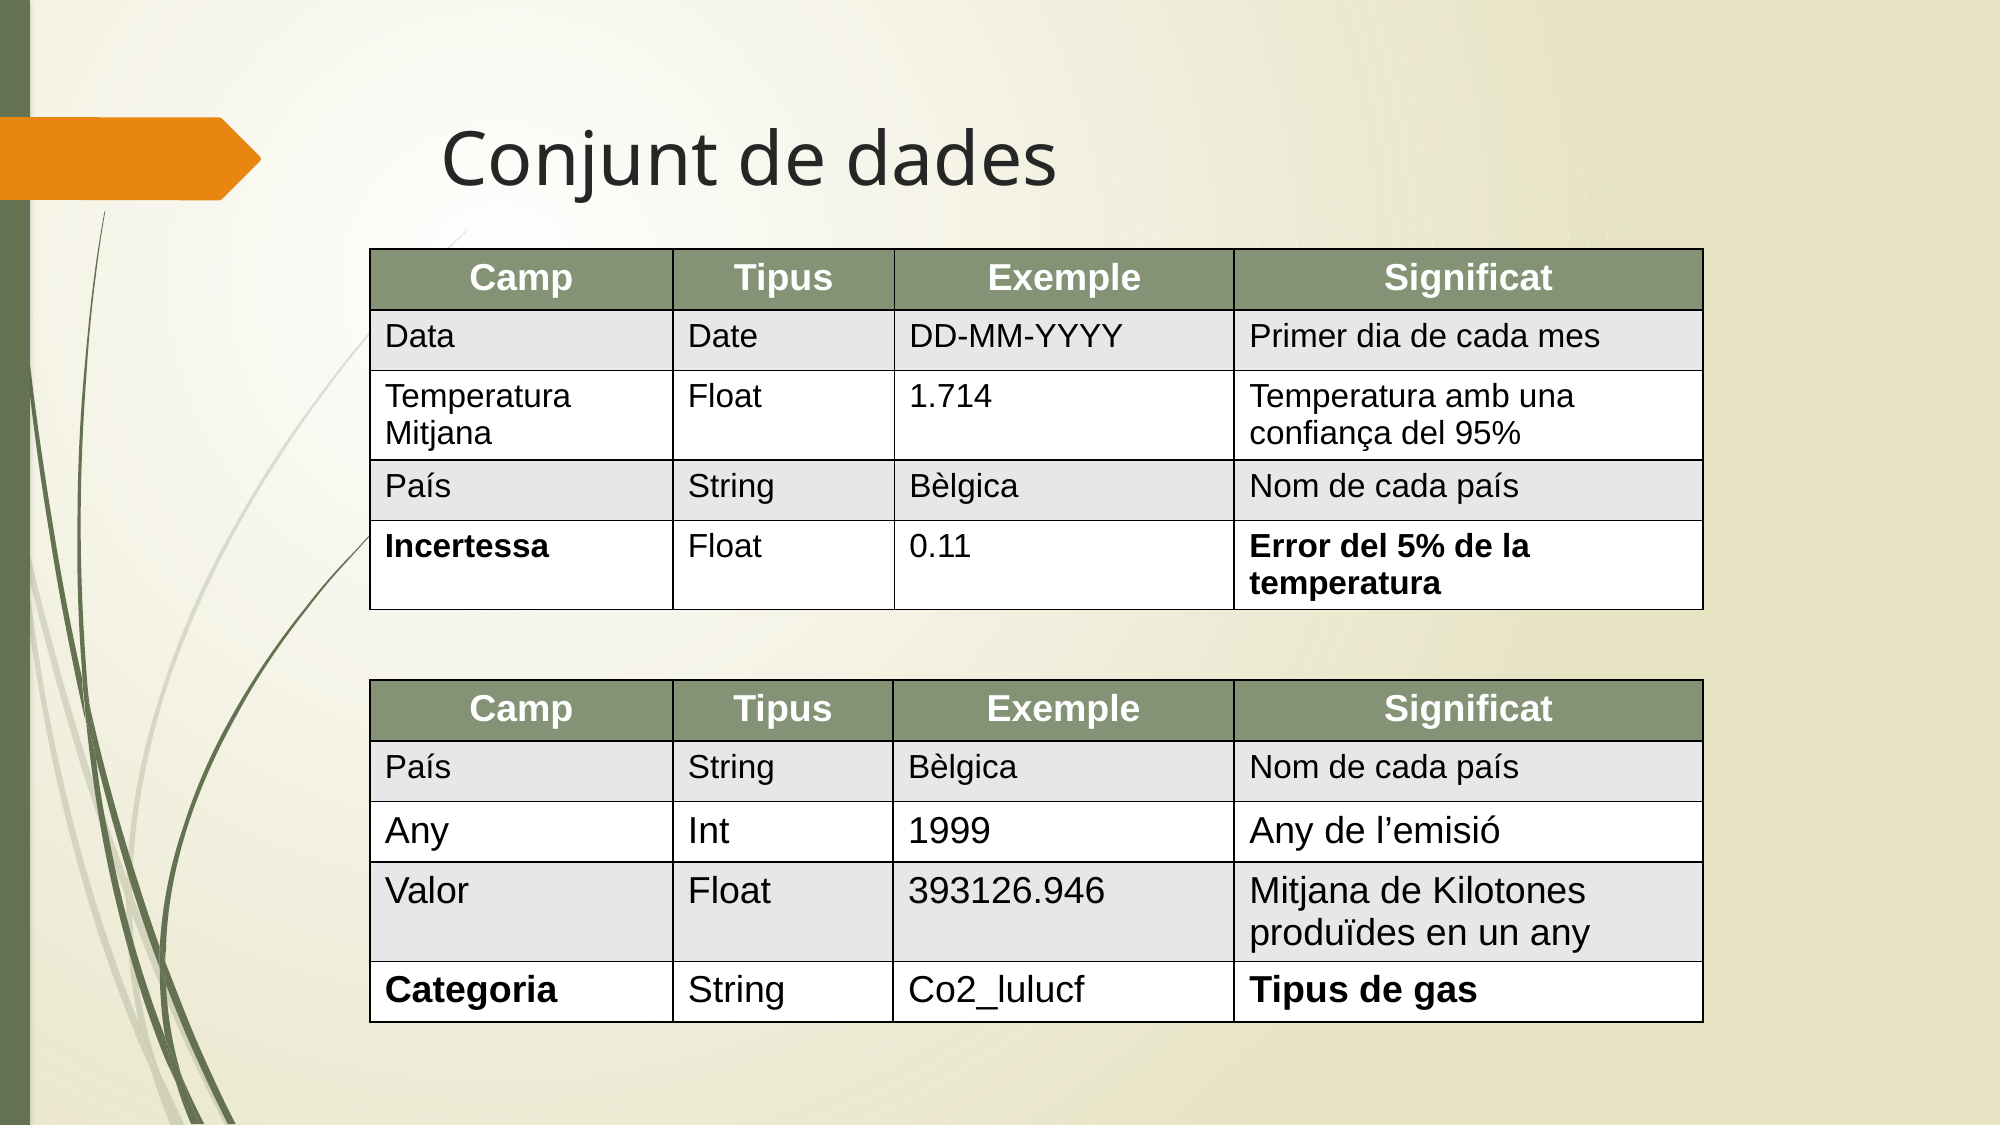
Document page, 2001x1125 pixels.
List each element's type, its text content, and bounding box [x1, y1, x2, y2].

table_cell País [371, 461, 672, 520]
table_cell Mitjana de Kilotones produïdes en un any [1235, 863, 1702, 961]
table_cell Temperatura Mitjana [371, 371, 672, 459]
table_header Camp [371, 681, 672, 740]
table_cell Bèlgica [895, 461, 1233, 520]
table_cell Float [674, 521, 894, 609]
table_cell 0.11 [895, 521, 1233, 609]
table_cell 1.714 [895, 371, 1233, 459]
table_cell Any de l’emisió [1235, 802, 1702, 861]
table_header Exemple [895, 250, 1233, 309]
table_header Significat [1235, 250, 1702, 309]
table_cell Nom de cada país [1235, 461, 1702, 520]
table_header Tipus [674, 250, 894, 309]
table_cell Primer dia de cada mes [1235, 311, 1702, 370]
table_cell Nom de cada país [1235, 742, 1702, 801]
table_cell Int [674, 802, 892, 861]
table_cell Temperatura amb una confiança del 95% [1235, 371, 1702, 459]
table_header Exemple [894, 681, 1233, 740]
table_cell Tipus de gas [1235, 962, 1702, 1021]
title Conjunt de dades [425, 102, 1888, 211]
table_cell 1999 [894, 802, 1233, 861]
table_header Tipus [674, 681, 892, 740]
table_cell Valor [371, 863, 672, 961]
table_cell Date [674, 311, 894, 370]
table_cell País [371, 742, 672, 801]
table_cell Data [371, 311, 672, 370]
table_cell Float [674, 371, 894, 459]
table_cell String [674, 962, 892, 1021]
table_header Camp [371, 250, 672, 309]
table_cell Error del 5% de la temperatura [1235, 521, 1702, 609]
table_header Significat [1235, 681, 1702, 740]
table_cell String [674, 742, 892, 801]
table_cell Categoria [371, 962, 672, 1021]
table_cell Any [371, 802, 672, 861]
table_cell String [674, 461, 894, 520]
table_cell Float [674, 863, 892, 961]
table_cell Co2_lulucf [894, 962, 1233, 1021]
table_cell DD-MM-YYYY [895, 311, 1233, 370]
table_cell Bèlgica [894, 742, 1233, 801]
table_cell Incertessa [371, 521, 672, 609]
table_cell 393126.946 [894, 863, 1233, 961]
